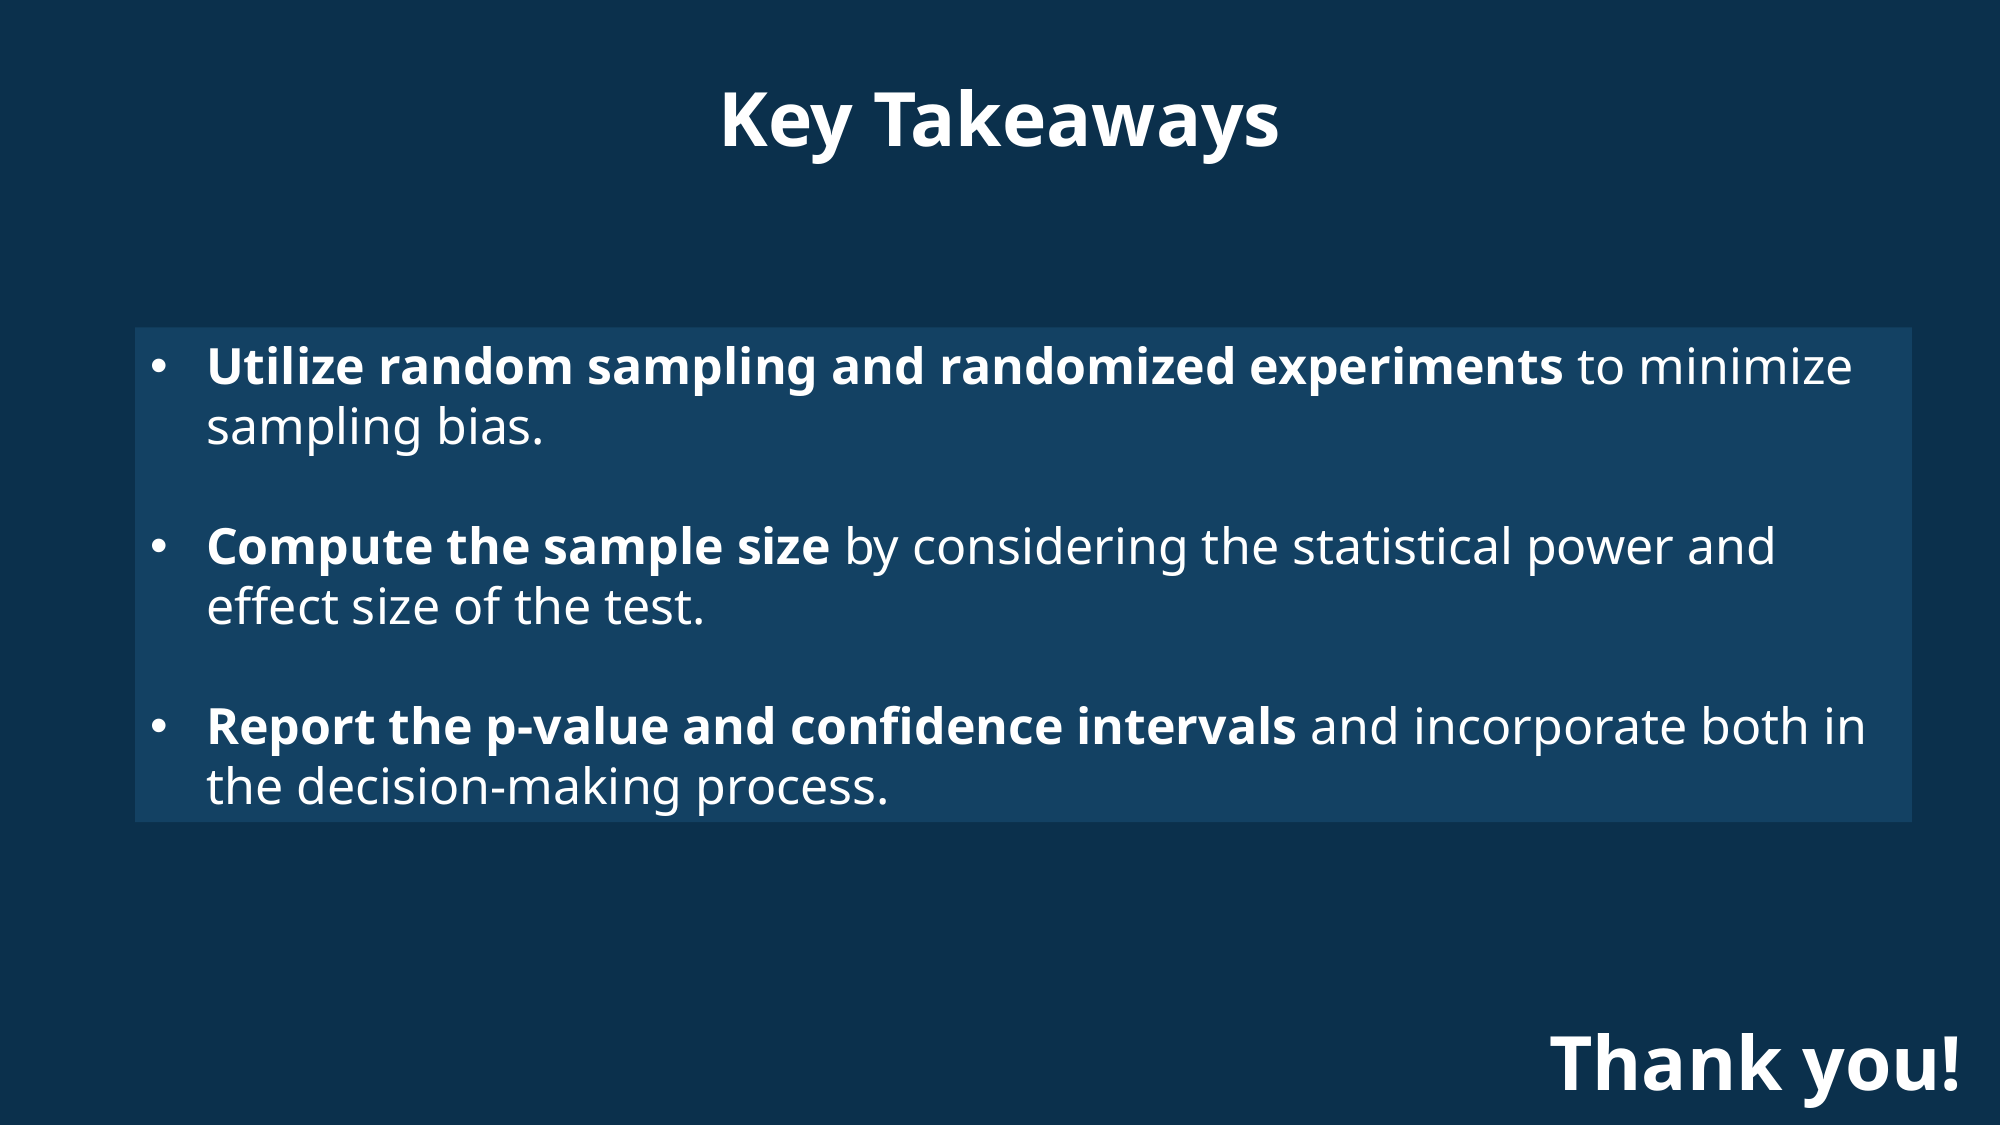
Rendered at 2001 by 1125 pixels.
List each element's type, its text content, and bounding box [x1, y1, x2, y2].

text_box Key Takeaways [499, 63, 1501, 169]
text_box Thank you! [1065, 1008, 1978, 1113]
text_box Utilize random sampling and randomized experiments to minimize sampling bias. Compute the sample size by considering the statistical power and effect size of the test. Report the p-value and confidence intervals and incorporate both in the decision-making process. [135, 327, 1912, 823]
